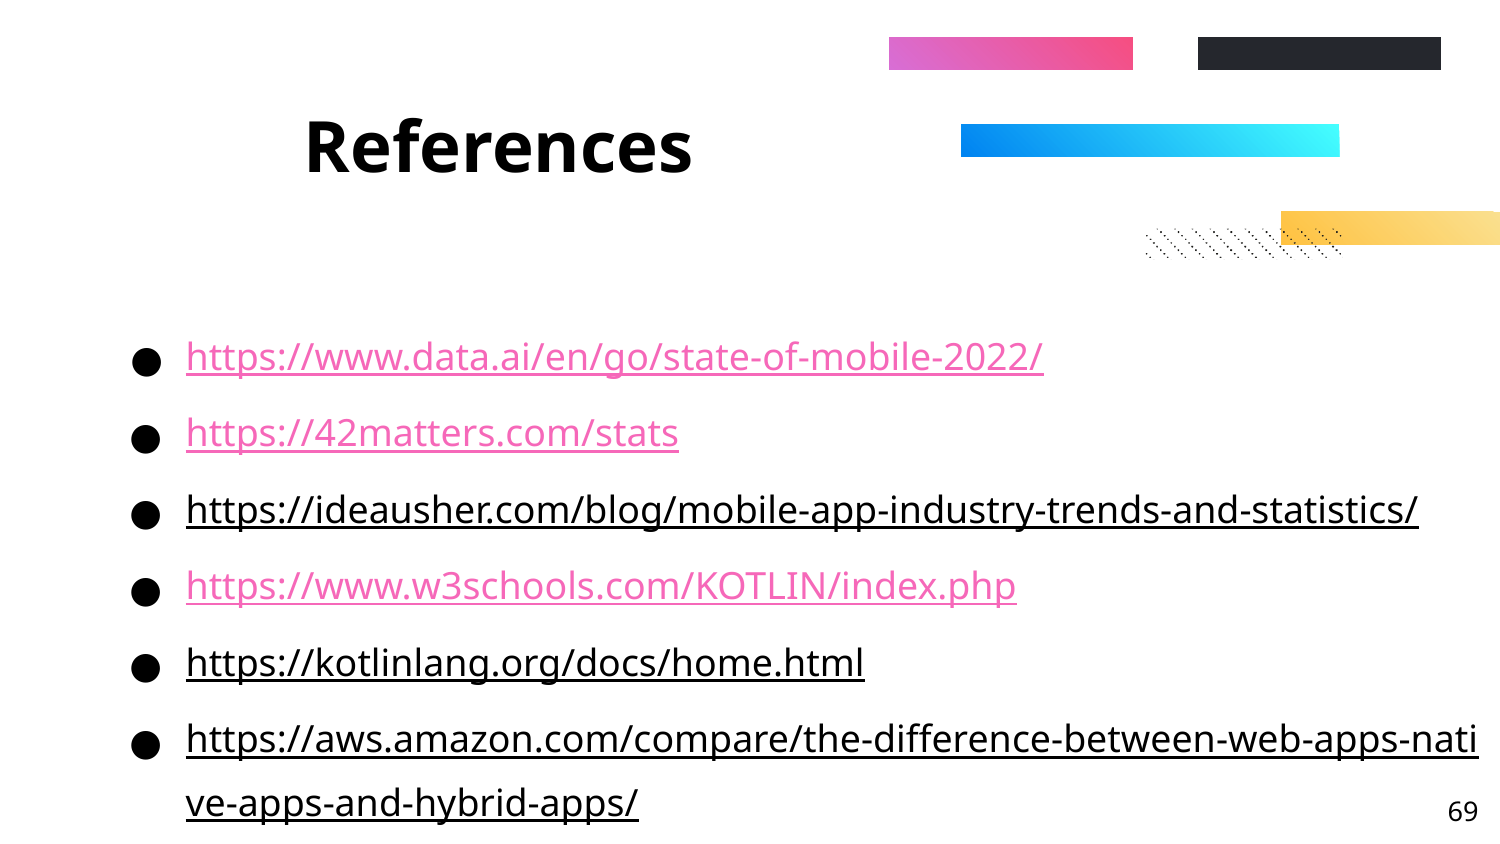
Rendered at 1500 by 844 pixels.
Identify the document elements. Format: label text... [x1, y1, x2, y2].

subtitle https://www.data.ai/en/go/state-of-mobile-2022/ https://42matters.com/stats https://ideausher.com/blog/mobile-app-industry-trends-and-statistics/ https://www.w3schools.com/KOTLIN/index.php https://kotlinlang.org/docs/home.html https://aws.amazon.com/compare/the-difference-between-web-apps-native-apps-and-hybrid-apps/ [95, 292, 1500, 789]
slide_number ‹#› [1403, 779, 1494, 844]
title References [39, 37, 959, 251]
picture [1144, 228, 1343, 260]
